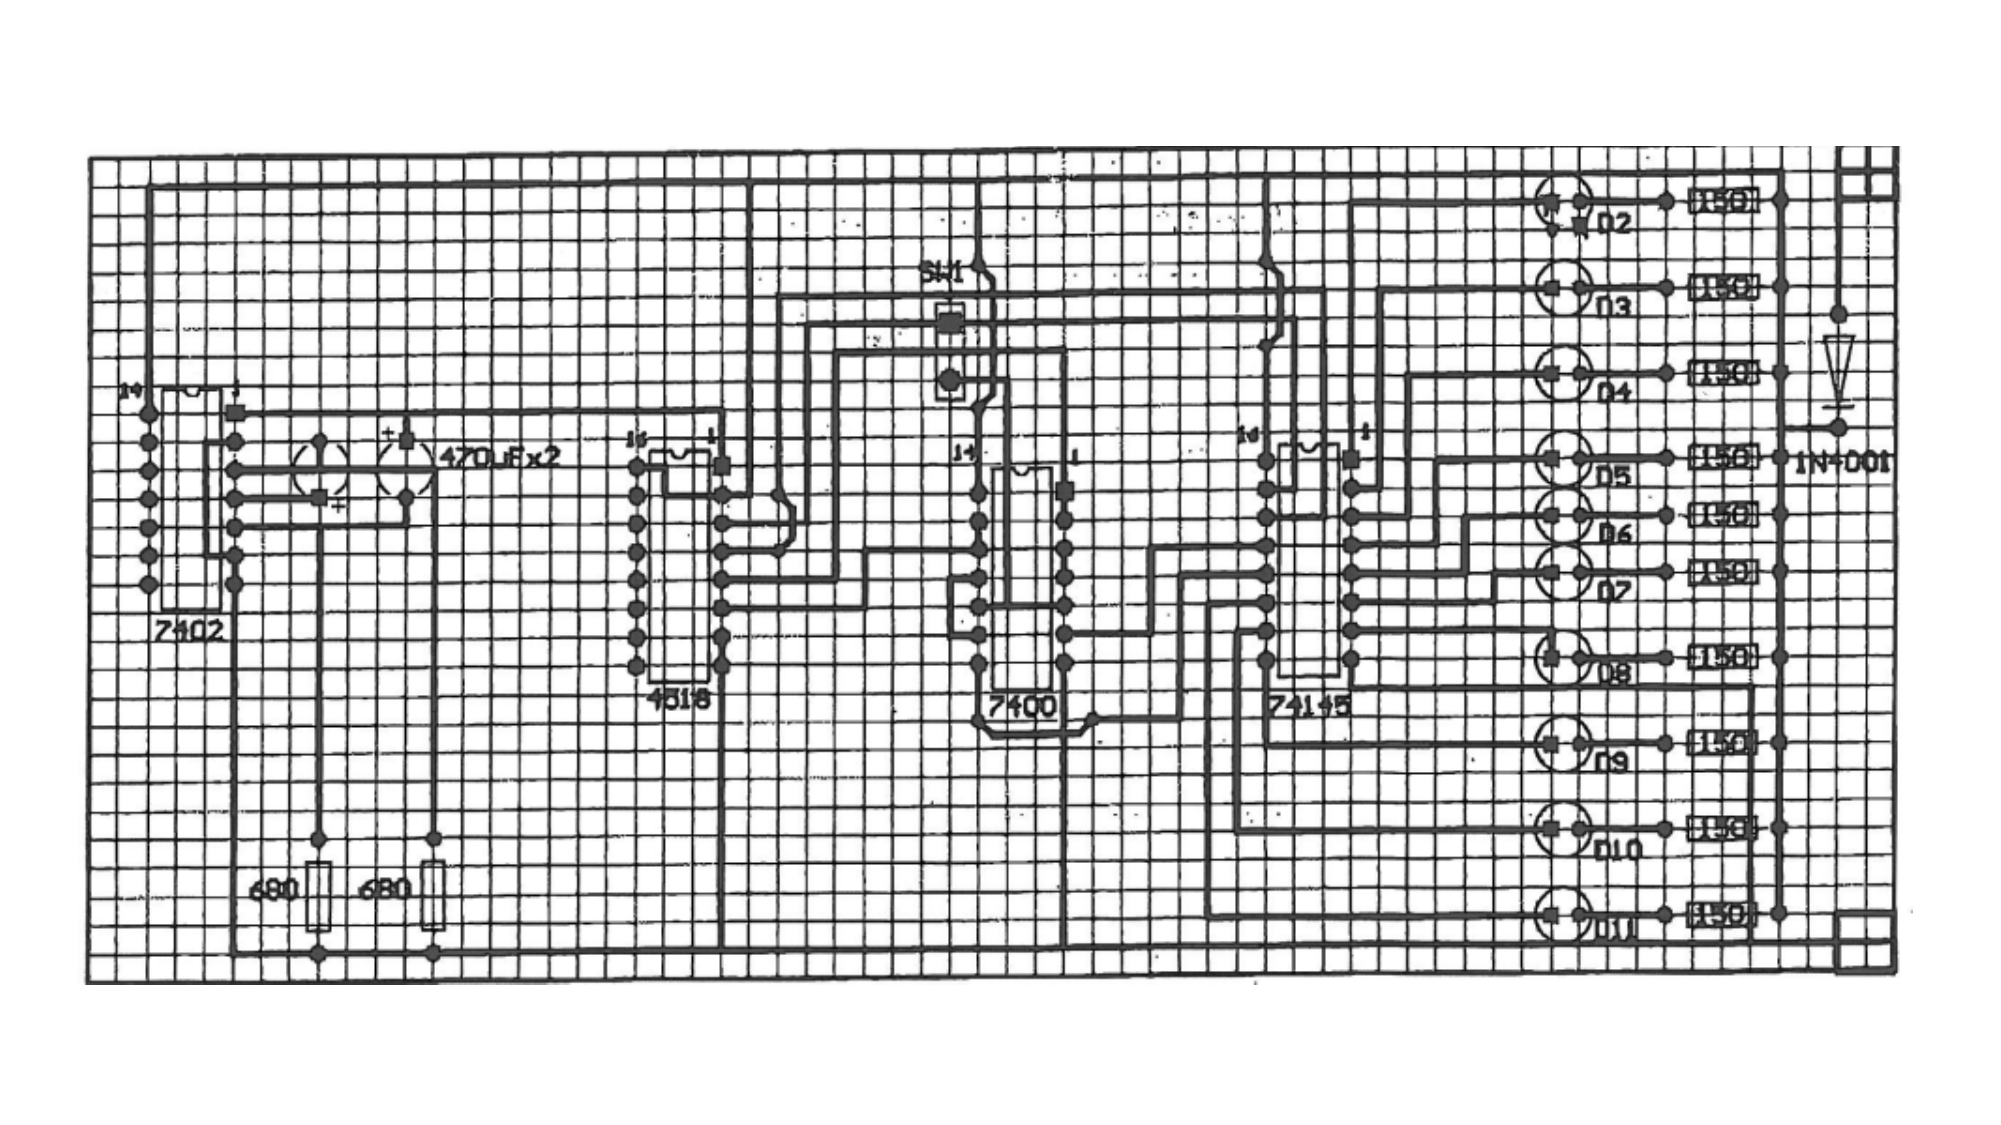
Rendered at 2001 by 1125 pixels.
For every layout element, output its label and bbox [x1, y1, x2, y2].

picture [73, 146, 1913, 985]
